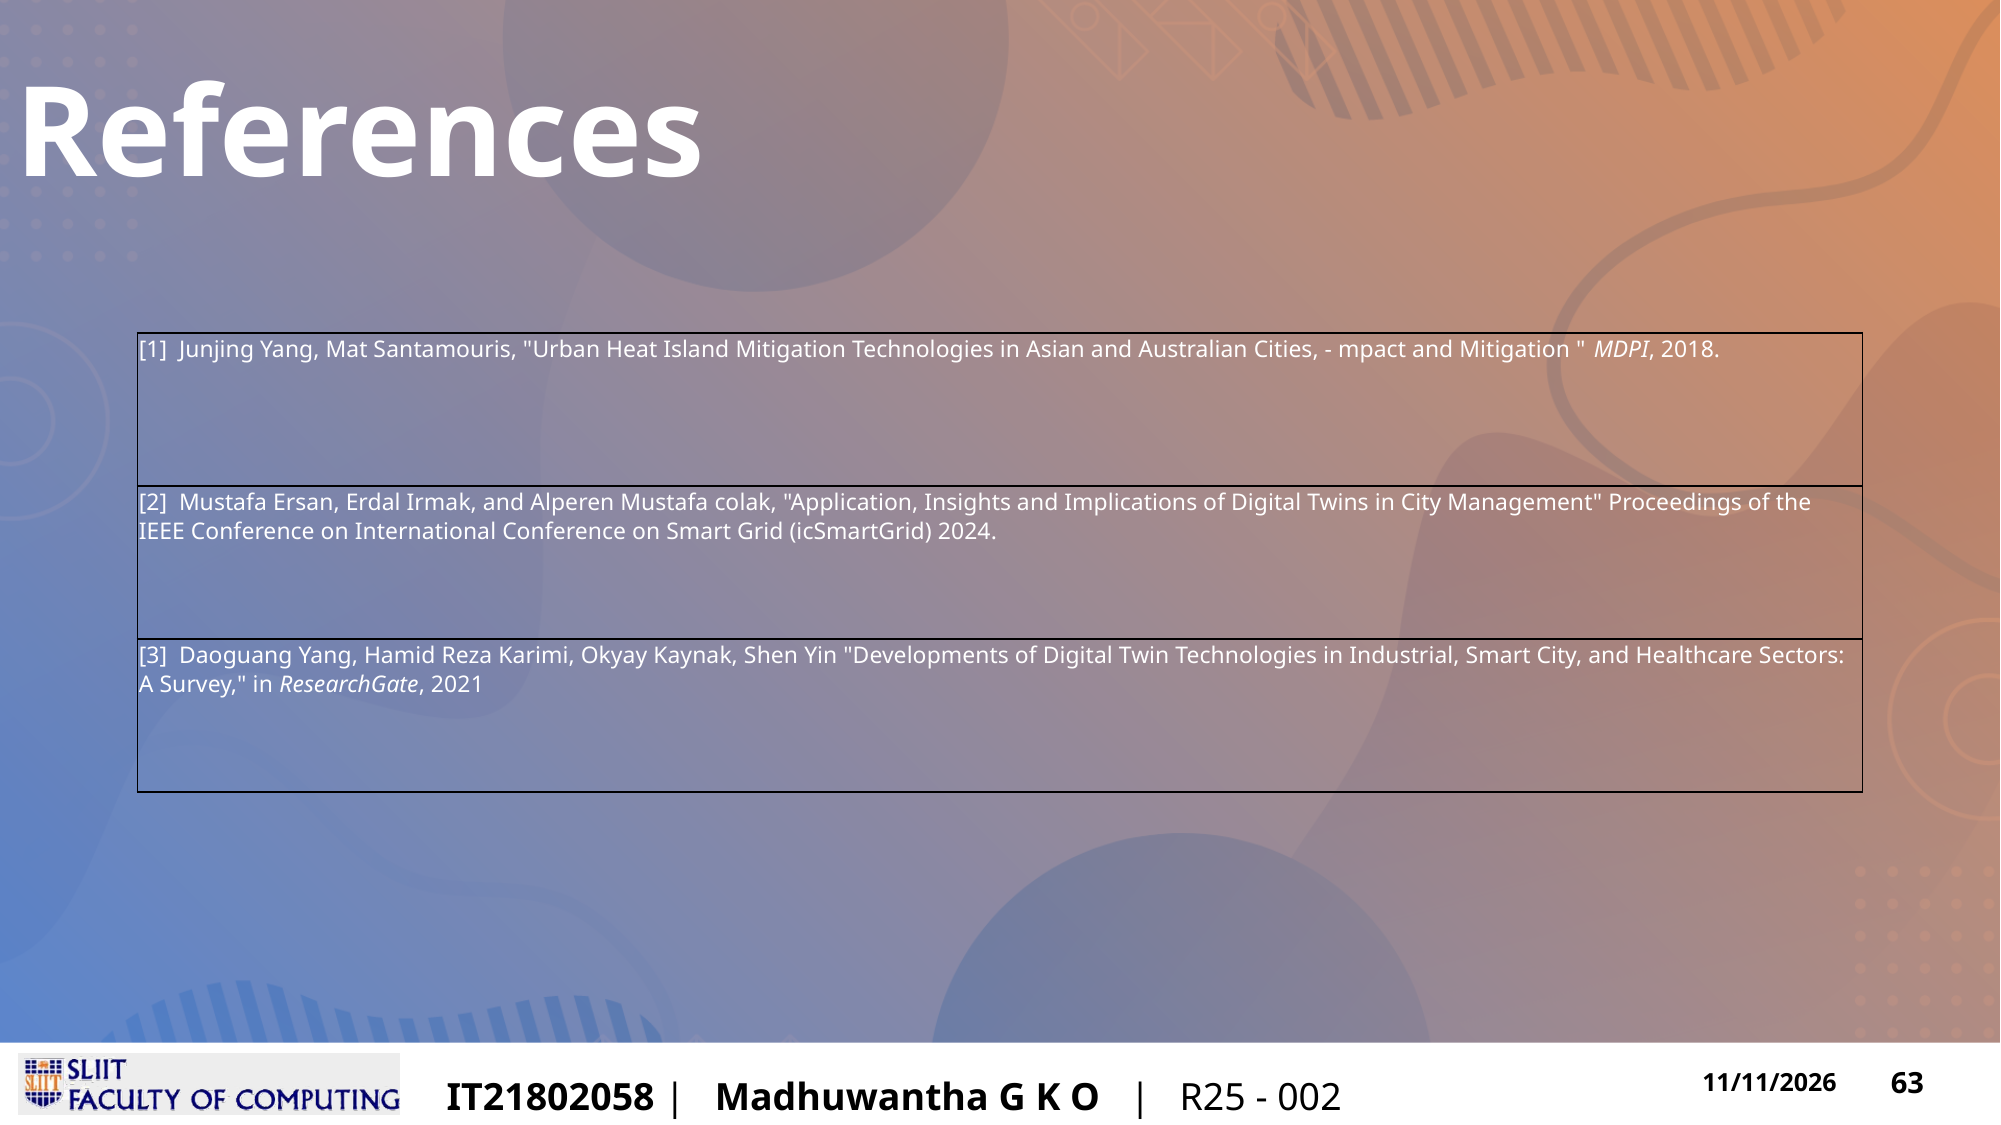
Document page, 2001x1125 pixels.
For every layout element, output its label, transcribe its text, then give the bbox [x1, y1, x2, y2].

picture [18, 1052, 400, 1115]
table_cell [2] Mustafa Ersan, Erdal Irmak, and Alperen Mustafa colak, "Application, Insights and Implications of Digital Twins in City Management" Proceedings of the IEEE Conference on International Conference on Smart Grid (icSmartGrid) 2024. [138, 487, 1862, 638]
title References [0, 0, 1700, 211]
text_box IT21802058 | Madhuwantha G K O | R25 - 002 [430, 1063, 1551, 1125]
table_cell [3] Daoguang Yang, Hamid Reza Karimi, Okyay Kaynak, Shen Yin "Developments of Digital Twin Technologies in Industrial, Smart City, and Healthcare Sectors: A Survey," in ResearchGate, 2021 [138, 640, 1862, 791]
table_header [1] Junjing Yang, Mat Santamouris, "Urban Heat Island Mitigation Technologies in Asian and Australian Cities, - mpact and Mitigation " MDPI, 2018. [138, 334, 1862, 485]
